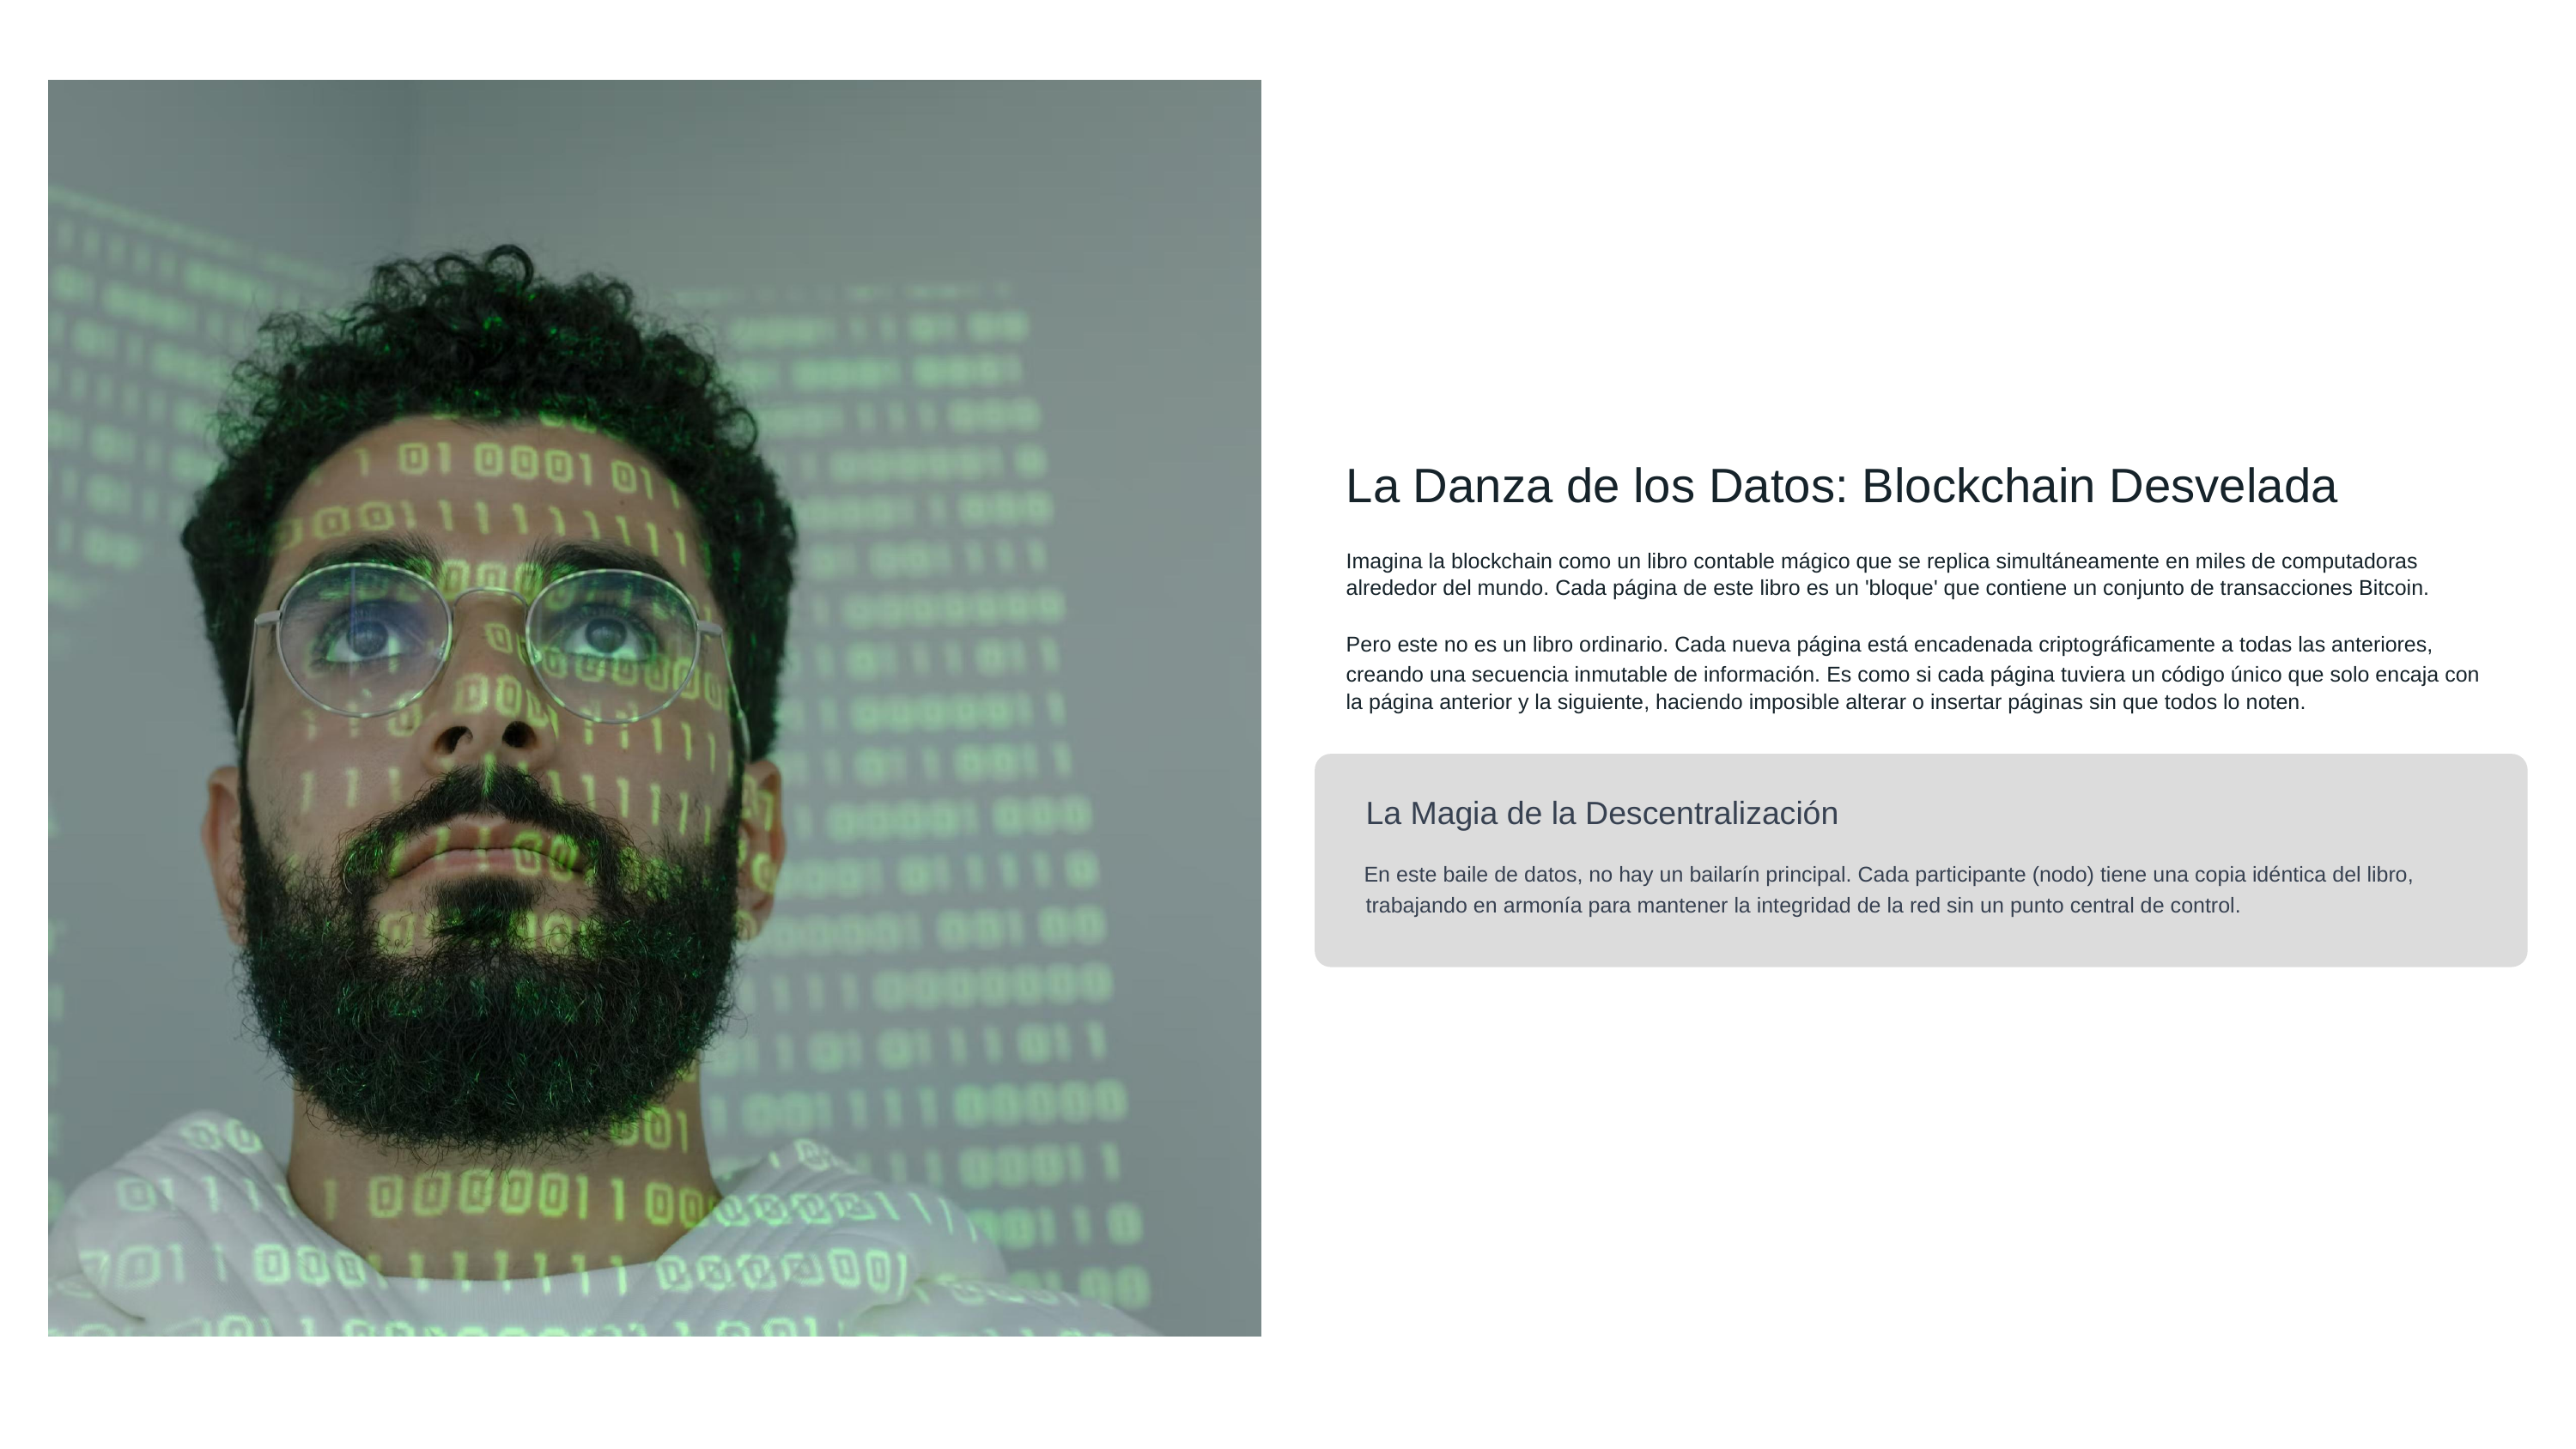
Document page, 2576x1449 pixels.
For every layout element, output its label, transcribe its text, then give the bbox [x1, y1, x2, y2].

text_box La Danza de los Datos: Blockchain Desvelada Imagina la blockchain como un libro contable mágico que se replica simultáneamente en miles de computadoras alrededor del mundo. Cada página de este libro es un 'bloque' que contiene un conjunto de transacciones Bitcoin. Pero este no es un libro ordinario. Cada nueva página está encadenada criptográficamente a todas las anteriores, creando una secuencia inmutable de información. Es como si cada página tuviera un código único que solo encaja con la página anterior y la siguiente, haciendo imposible alterar o insertar páginas sin que todos lo noten. La Magia de la Descentralización En este baile de datos, no hay un bailarín principal. Cada participante (nodo) tiene una copia idéntica del libro, trabajando en armonía para mantener la integridad de la red sin un punto central de control. [1346, 453, 2489, 919]
picture [48, 80, 1261, 1337]
text_box [1314, 753, 2529, 968]
